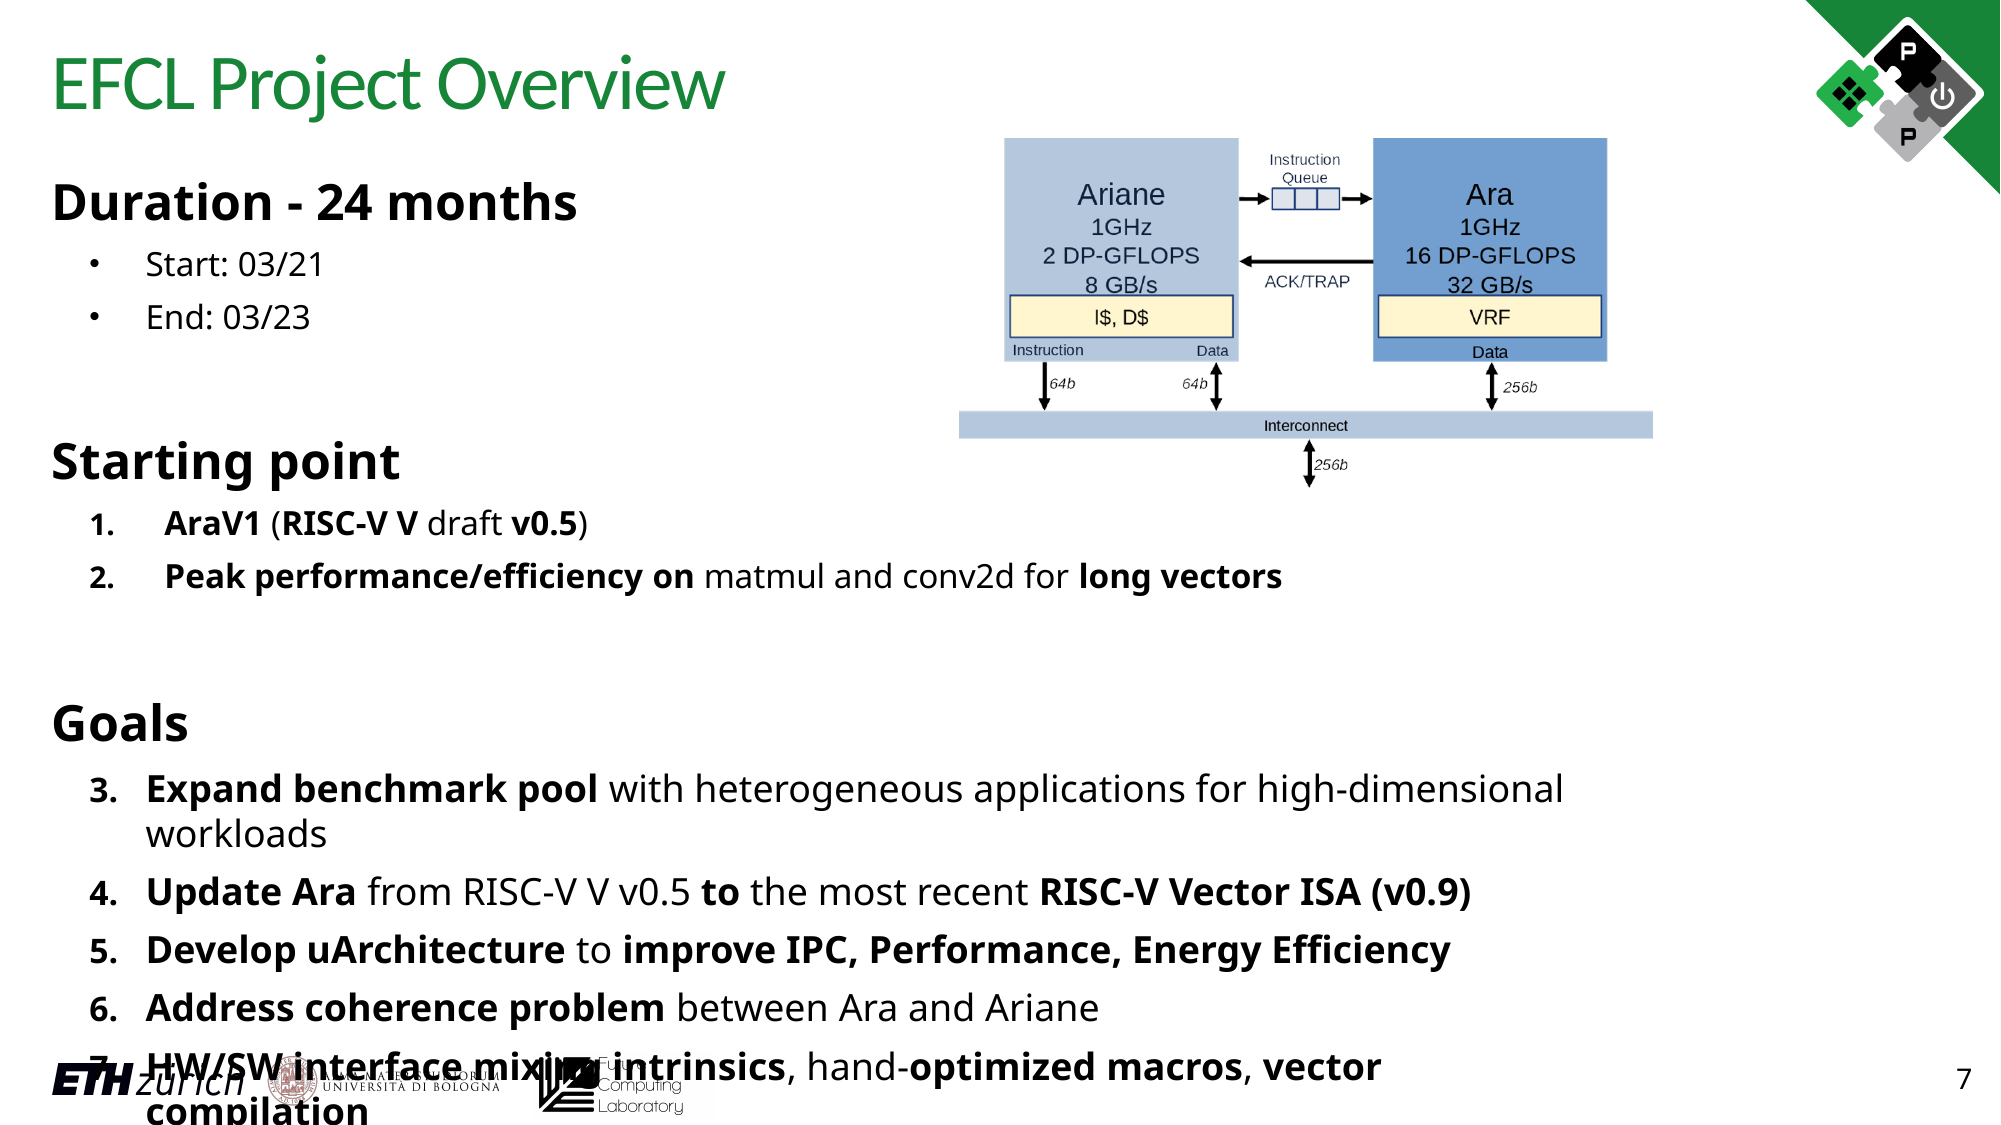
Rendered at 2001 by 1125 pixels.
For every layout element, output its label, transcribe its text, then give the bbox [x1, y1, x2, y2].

picture [322, 1069, 500, 1091]
picture [533, 1069, 716, 1119]
picture [266, 1069, 319, 1107]
slide_number 7 [1889, 1057, 1988, 1108]
title EFCL Project Overview [51, 29, 1802, 138]
picture [1815, 24, 1977, 163]
list Duration - 24 months Start: 03/21 End: 03/23 Starting point AraV1 (RISC-V V draft v0.5) Peak performance/efficiency on matmul and conv2d for long vectors Goals Expand benchmark pool with heterogeneous applications for high-dimensional workloads Update Ara from RISC-V V v0.5 to the most recent RISC-V Vector ISA (v0.9) Develop uArchitecture to improve IPC, Performance, Energy Efficiency Address coherence problem between Ara and Ariane HW/SW interface mixing intrinsics, hand-optimized macros, vector compilation [51, 162, 1594, 1069]
picture [959, 138, 1653, 488]
picture [51, 1069, 244, 1096]
